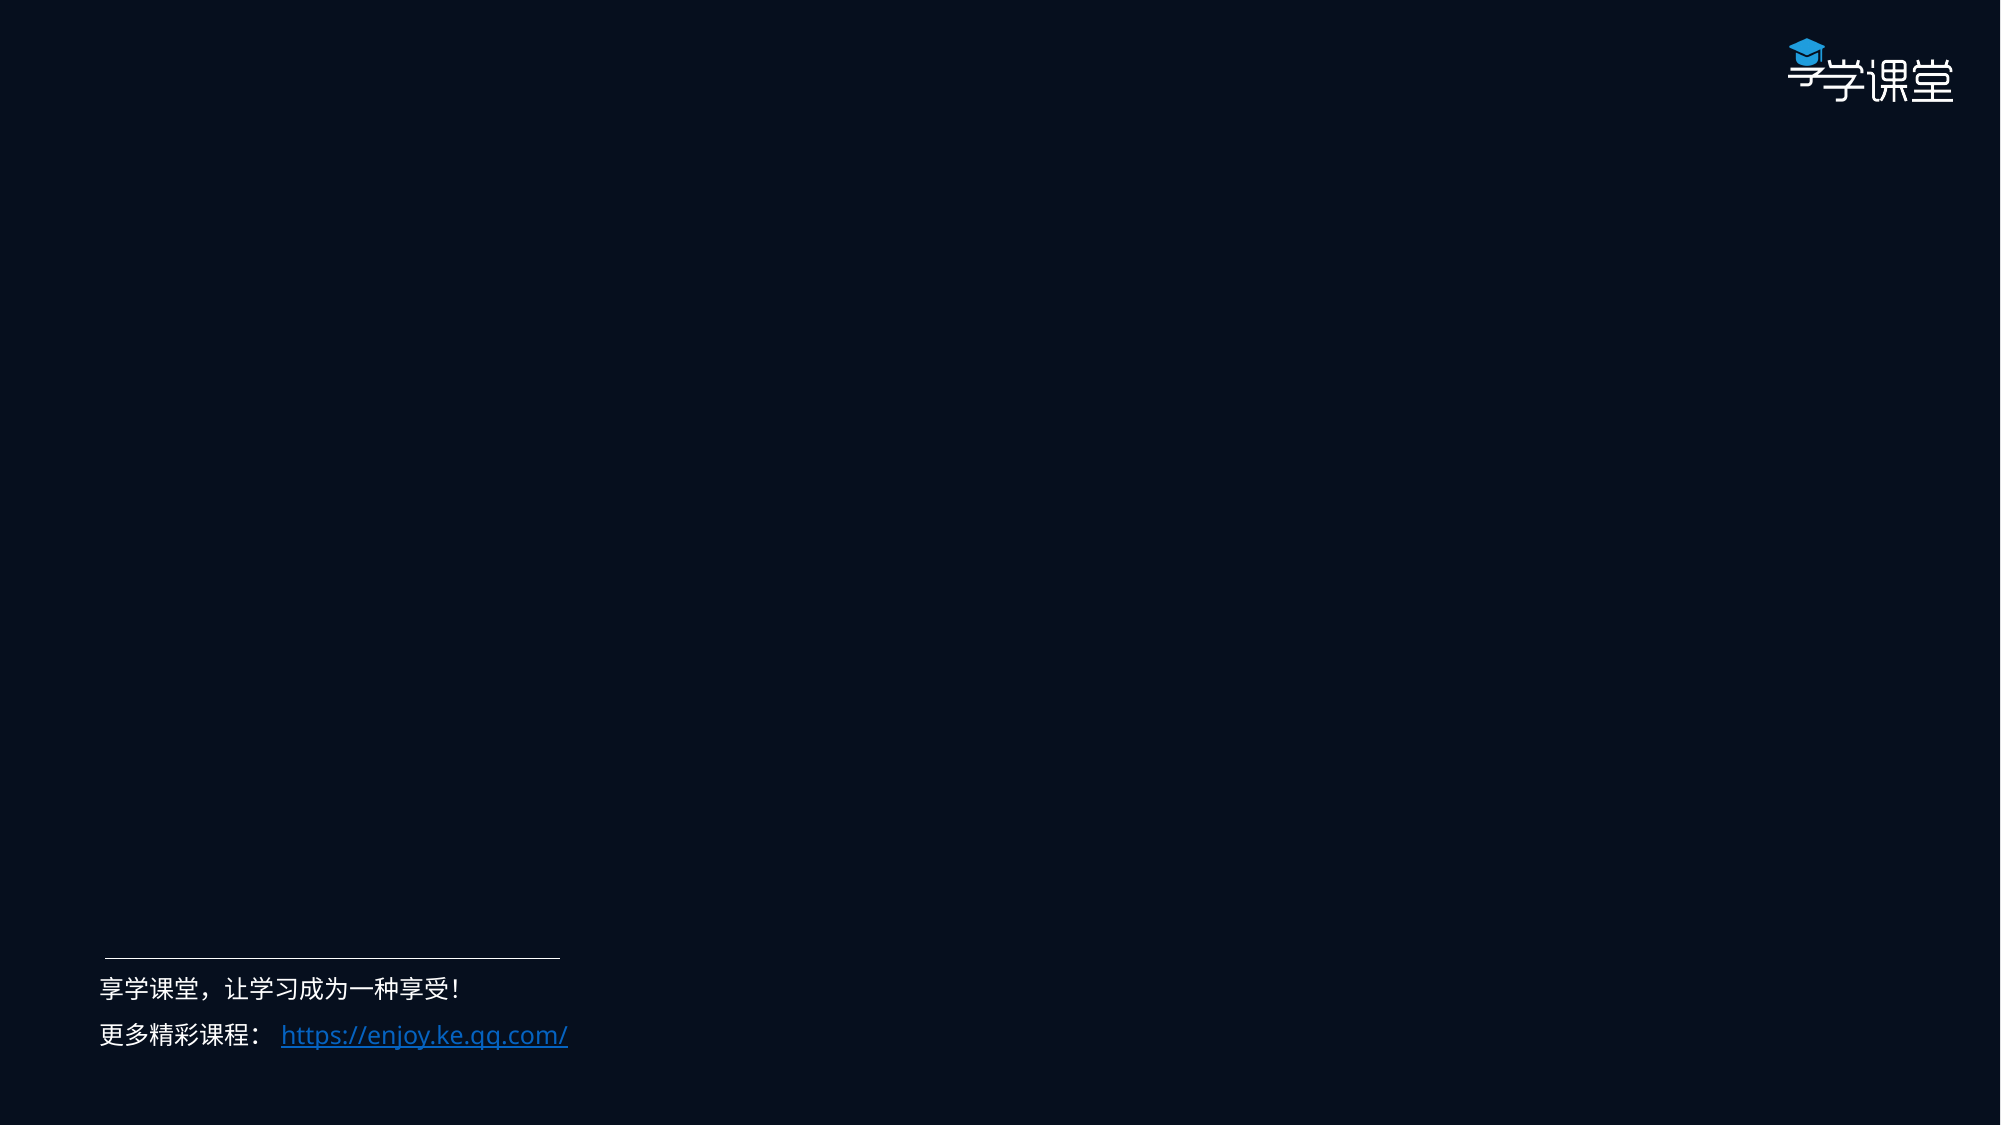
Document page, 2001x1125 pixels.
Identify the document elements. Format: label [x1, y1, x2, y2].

picture [1788, 38, 1953, 102]
